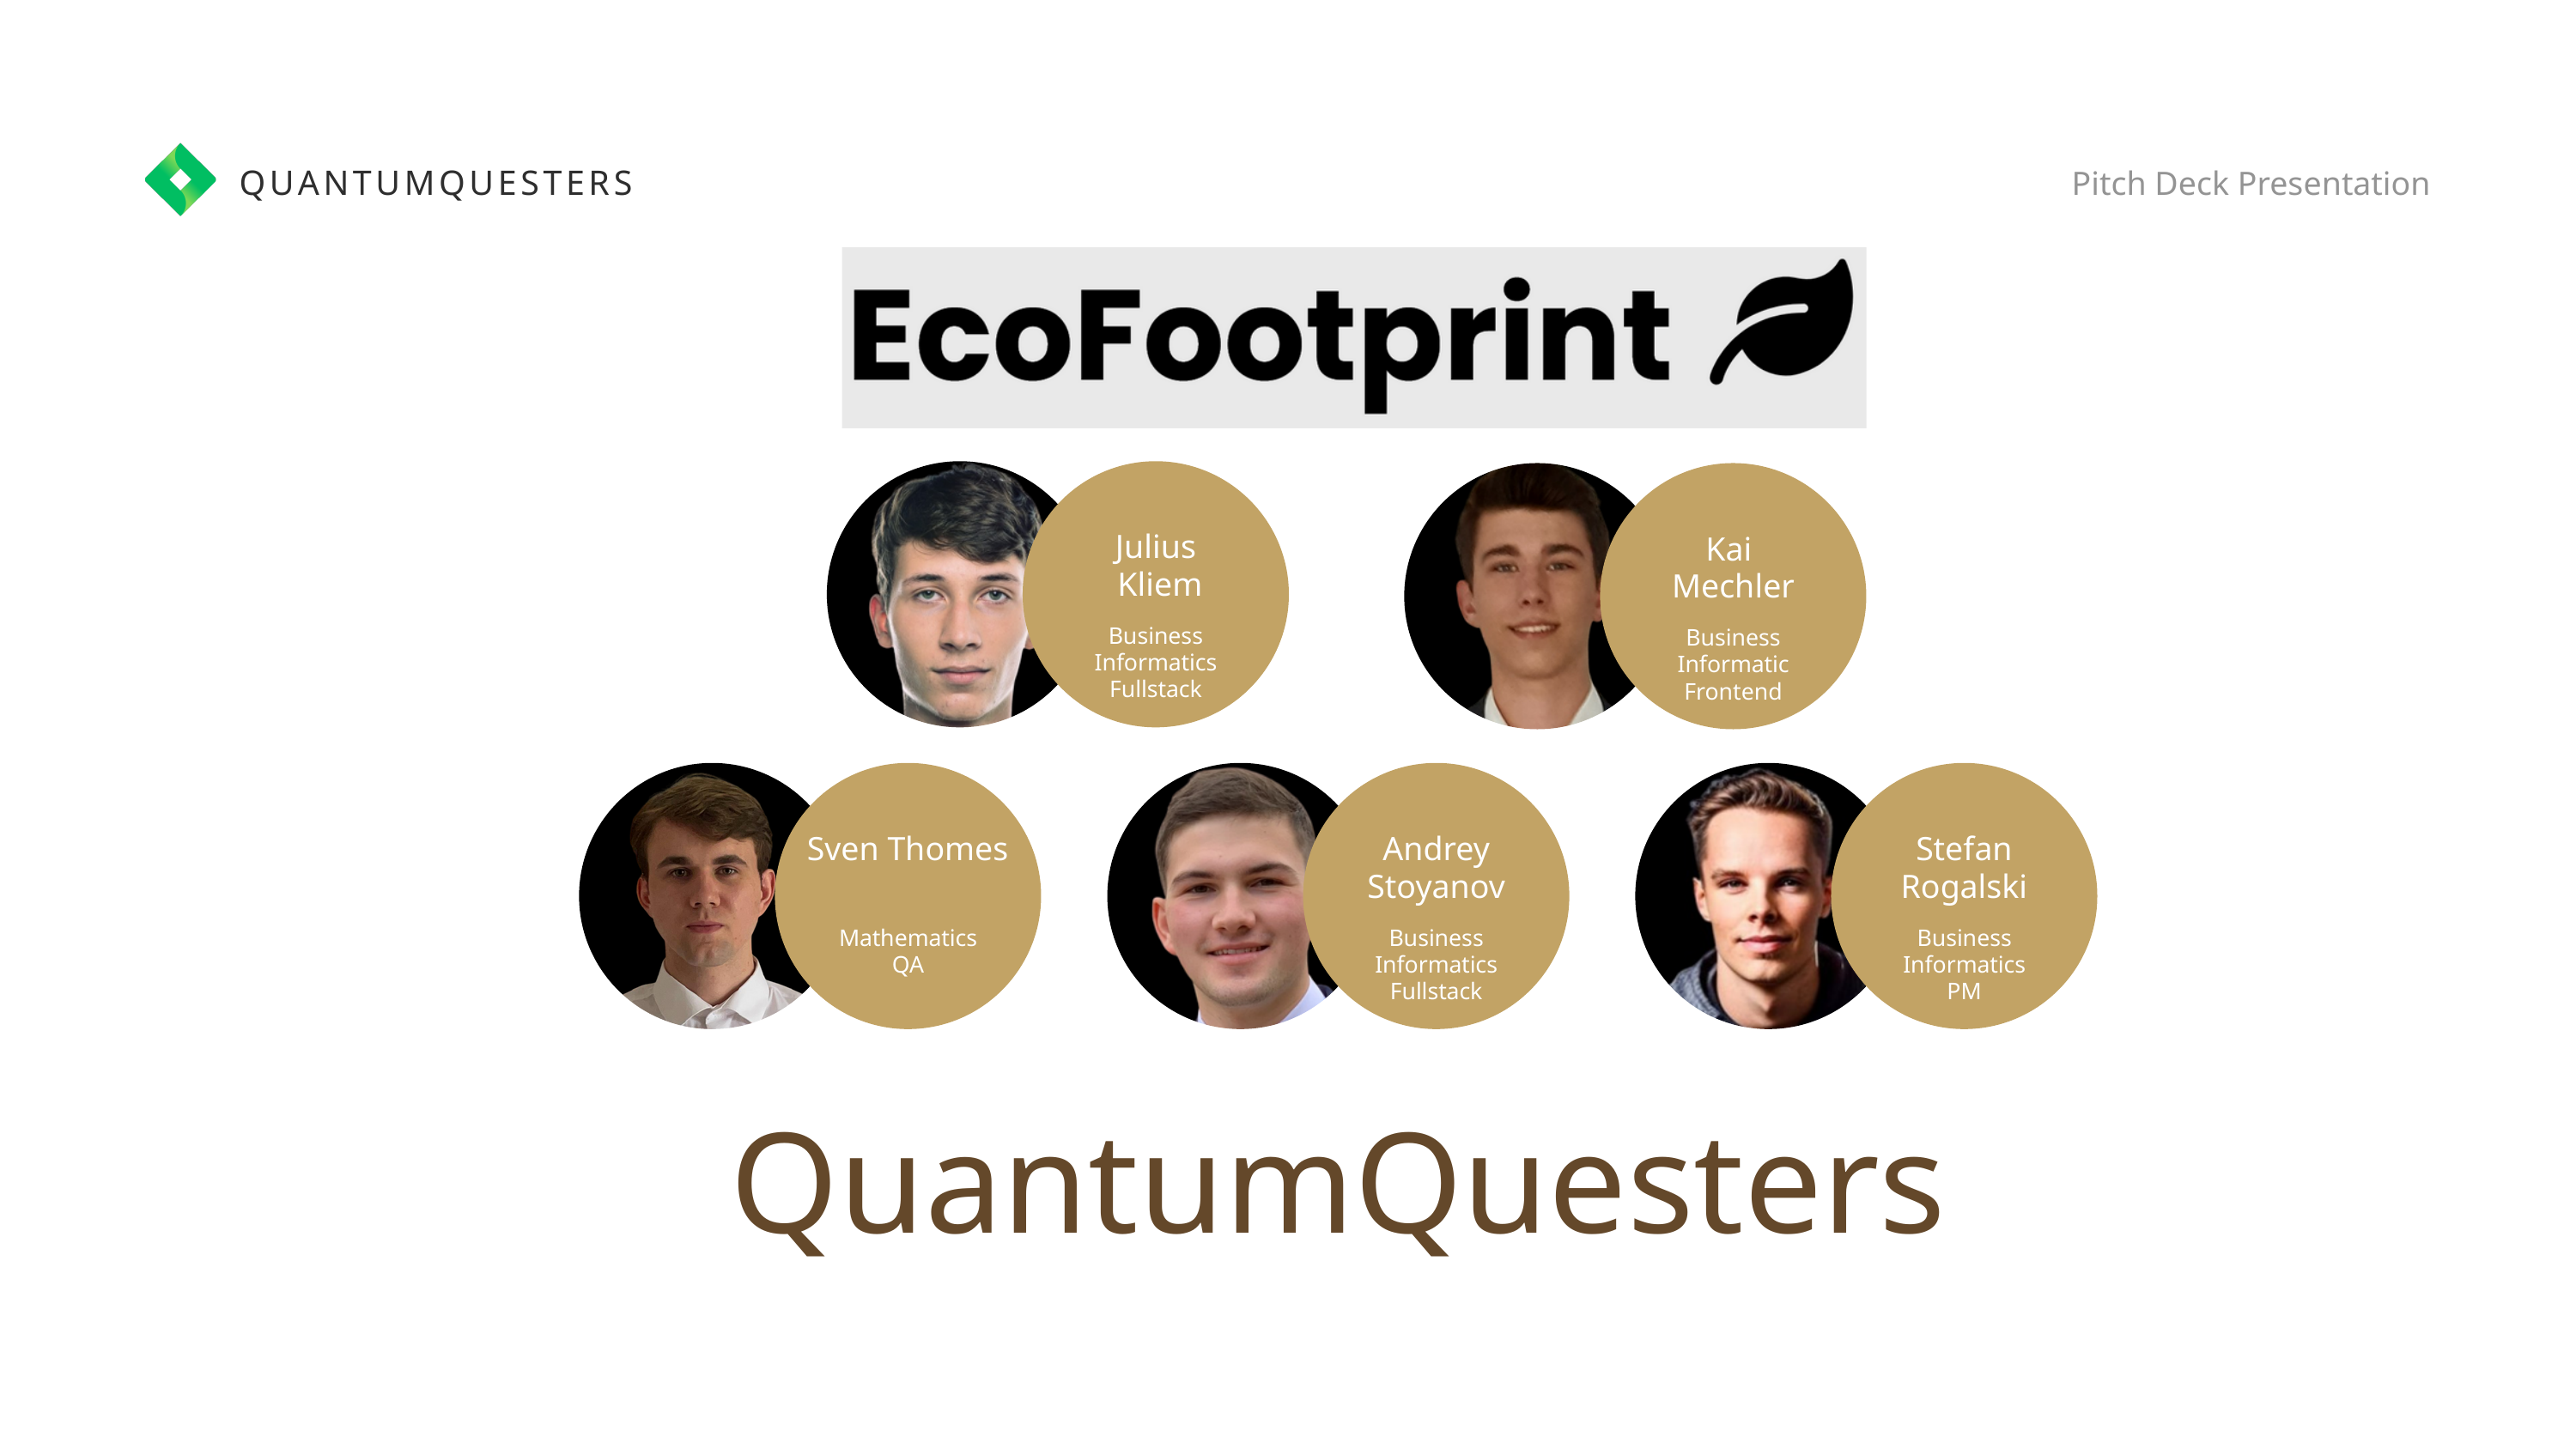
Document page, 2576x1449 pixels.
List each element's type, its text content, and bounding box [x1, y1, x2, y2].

text_box Pitch Deck Presentation [1978, 167, 2432, 203]
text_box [1404, 463, 1867, 730]
text_box [841, 247, 1867, 428]
text_box QuantumQuesters [527, 1098, 2149, 1261]
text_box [144, 142, 776, 217]
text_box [1107, 762, 1570, 1032]
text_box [1635, 762, 2098, 1032]
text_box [579, 762, 1042, 1030]
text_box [826, 461, 1290, 730]
